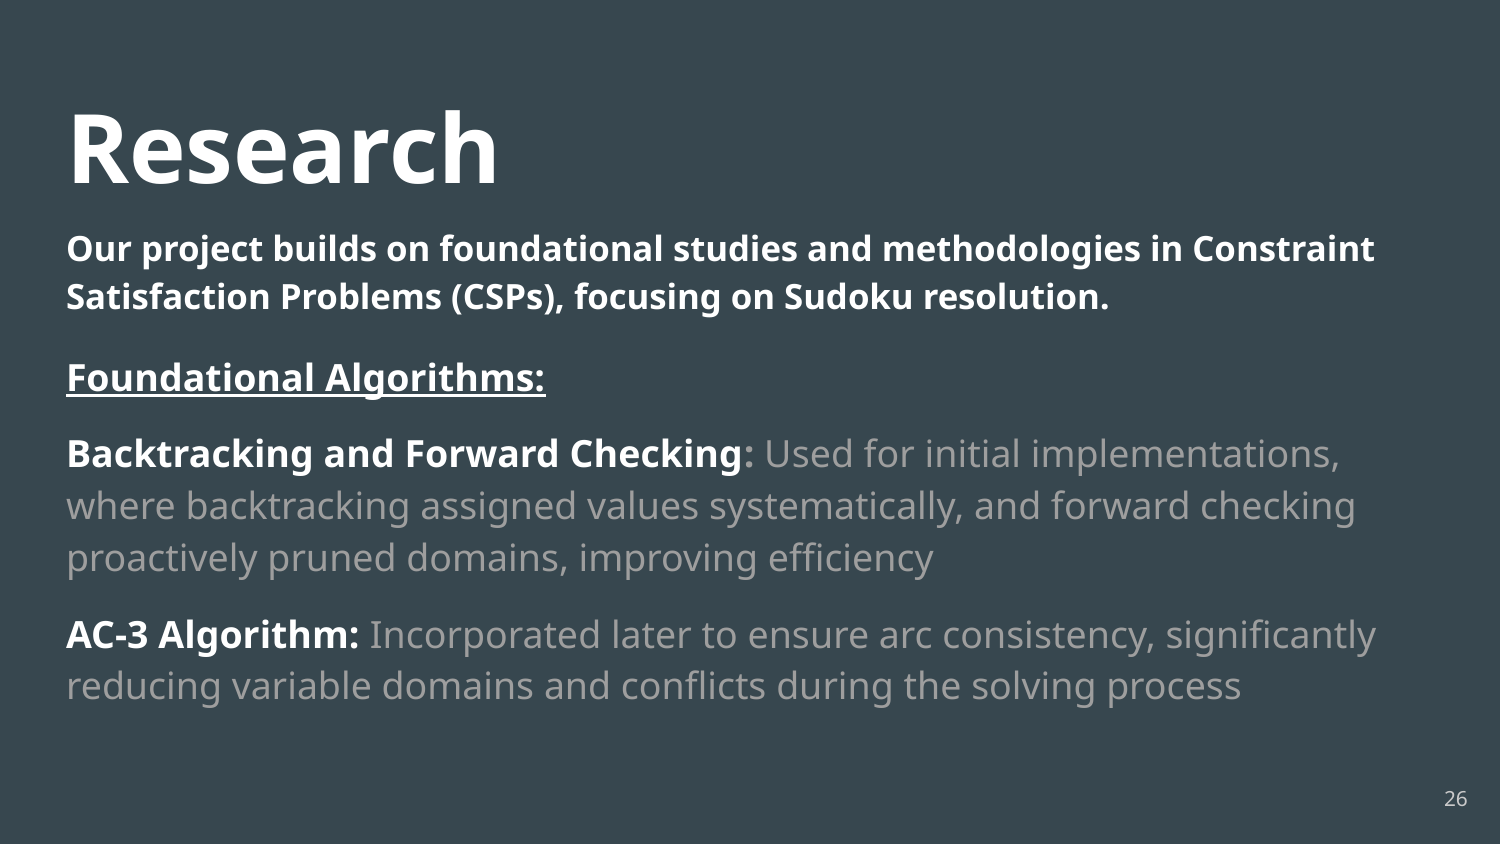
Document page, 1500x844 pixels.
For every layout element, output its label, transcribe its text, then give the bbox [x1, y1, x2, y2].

title Research [51, 72, 1449, 205]
list Our project builds on foundational studies and methodologies in Constraint Satisfaction Problems (CSPs), focusing on Sudoku resolution. [51, 205, 1449, 332]
list Foundational Algorithms: Backtracking and Forward Checking: Used for initial implementations, where backtracking assigned values systematically, and forward checking proactively pruned domains, improving efficiency​ AC-3 Algorithm: Incorporated later to ensure arc consistency, significantly reducing variable domains and conflicts during the solving process [51, 332, 1449, 781]
slide_number 26 [1392, 767, 1483, 833]
